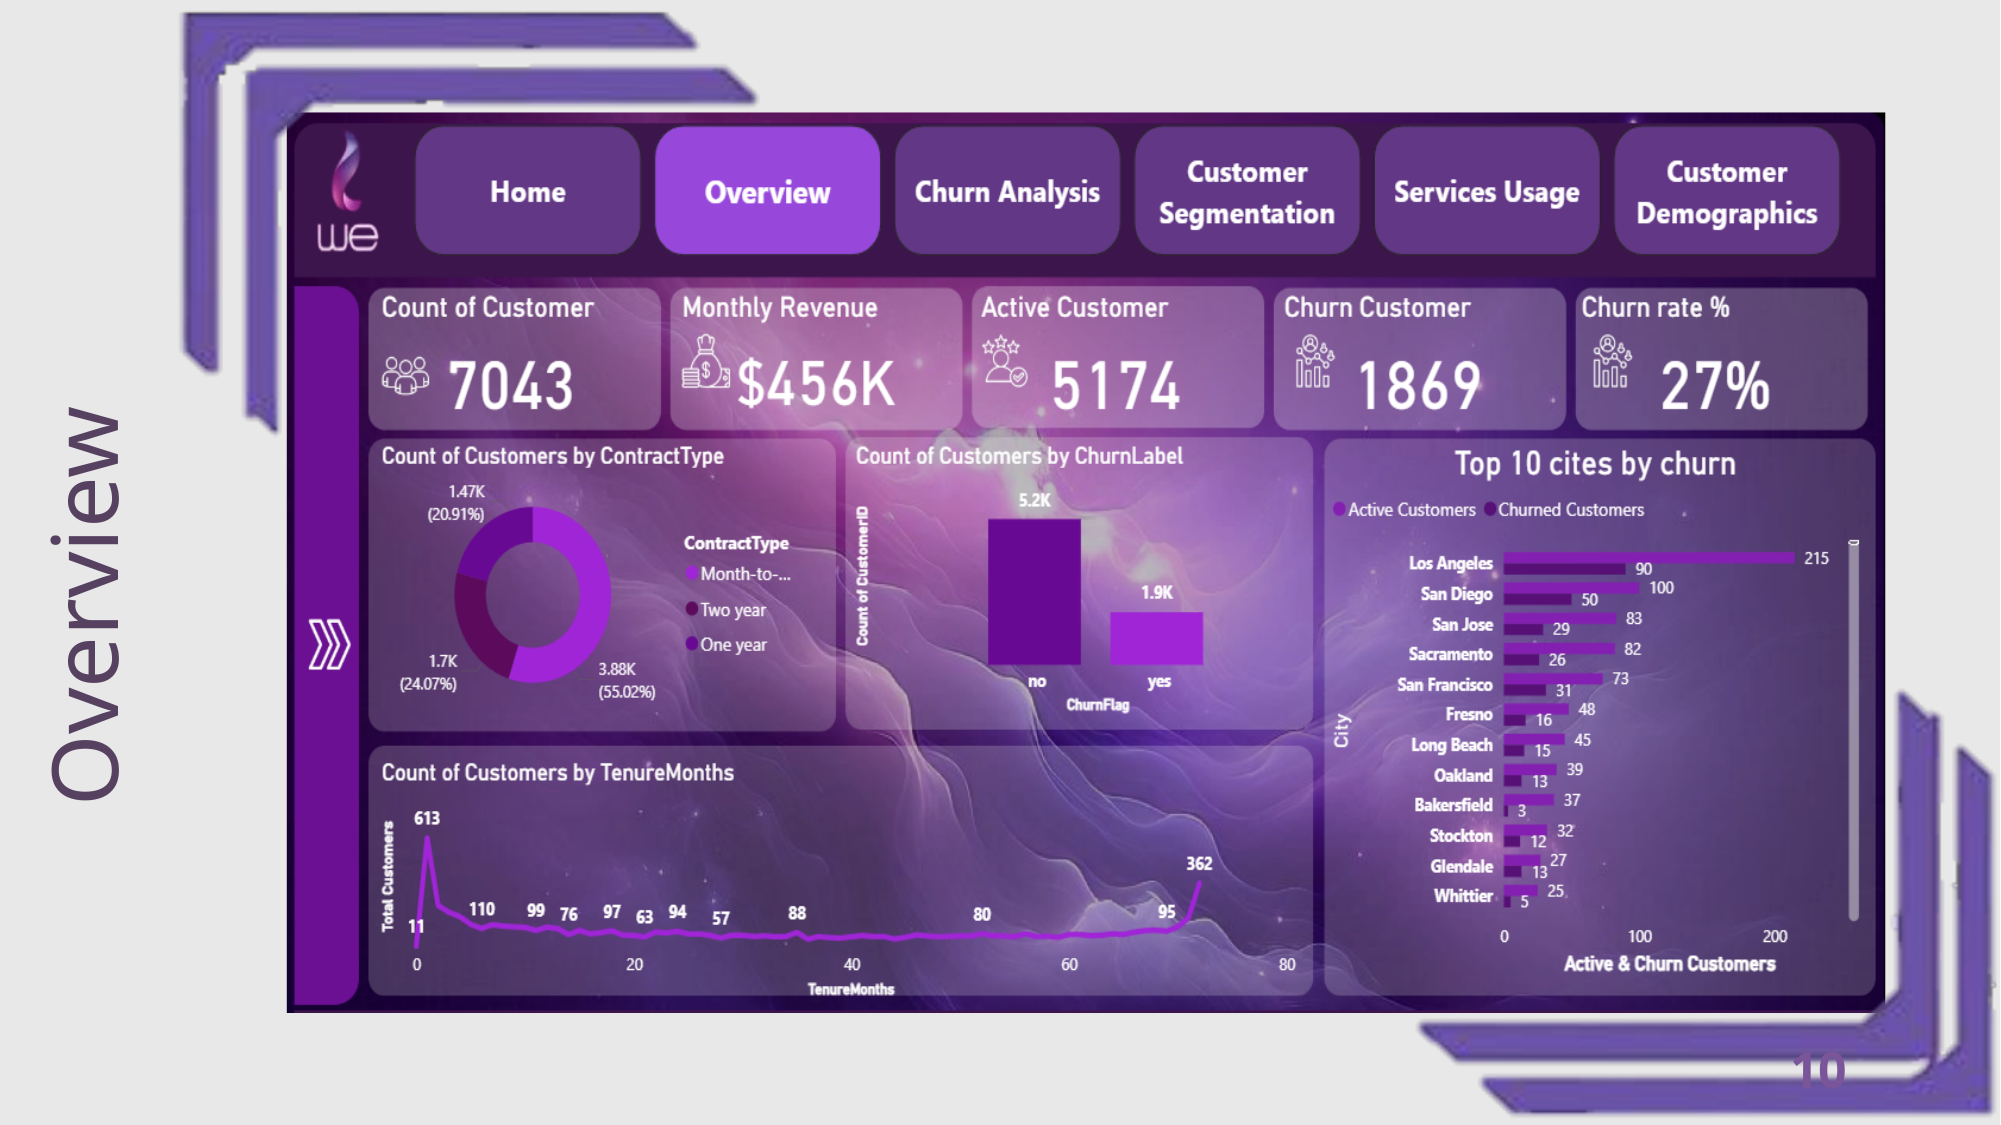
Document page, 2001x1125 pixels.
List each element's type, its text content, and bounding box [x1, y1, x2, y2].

picture [155, 0, 2000, 1125]
text_box Overview [25, 303, 151, 822]
slide_number 10 [1670, 1042, 1863, 1103]
